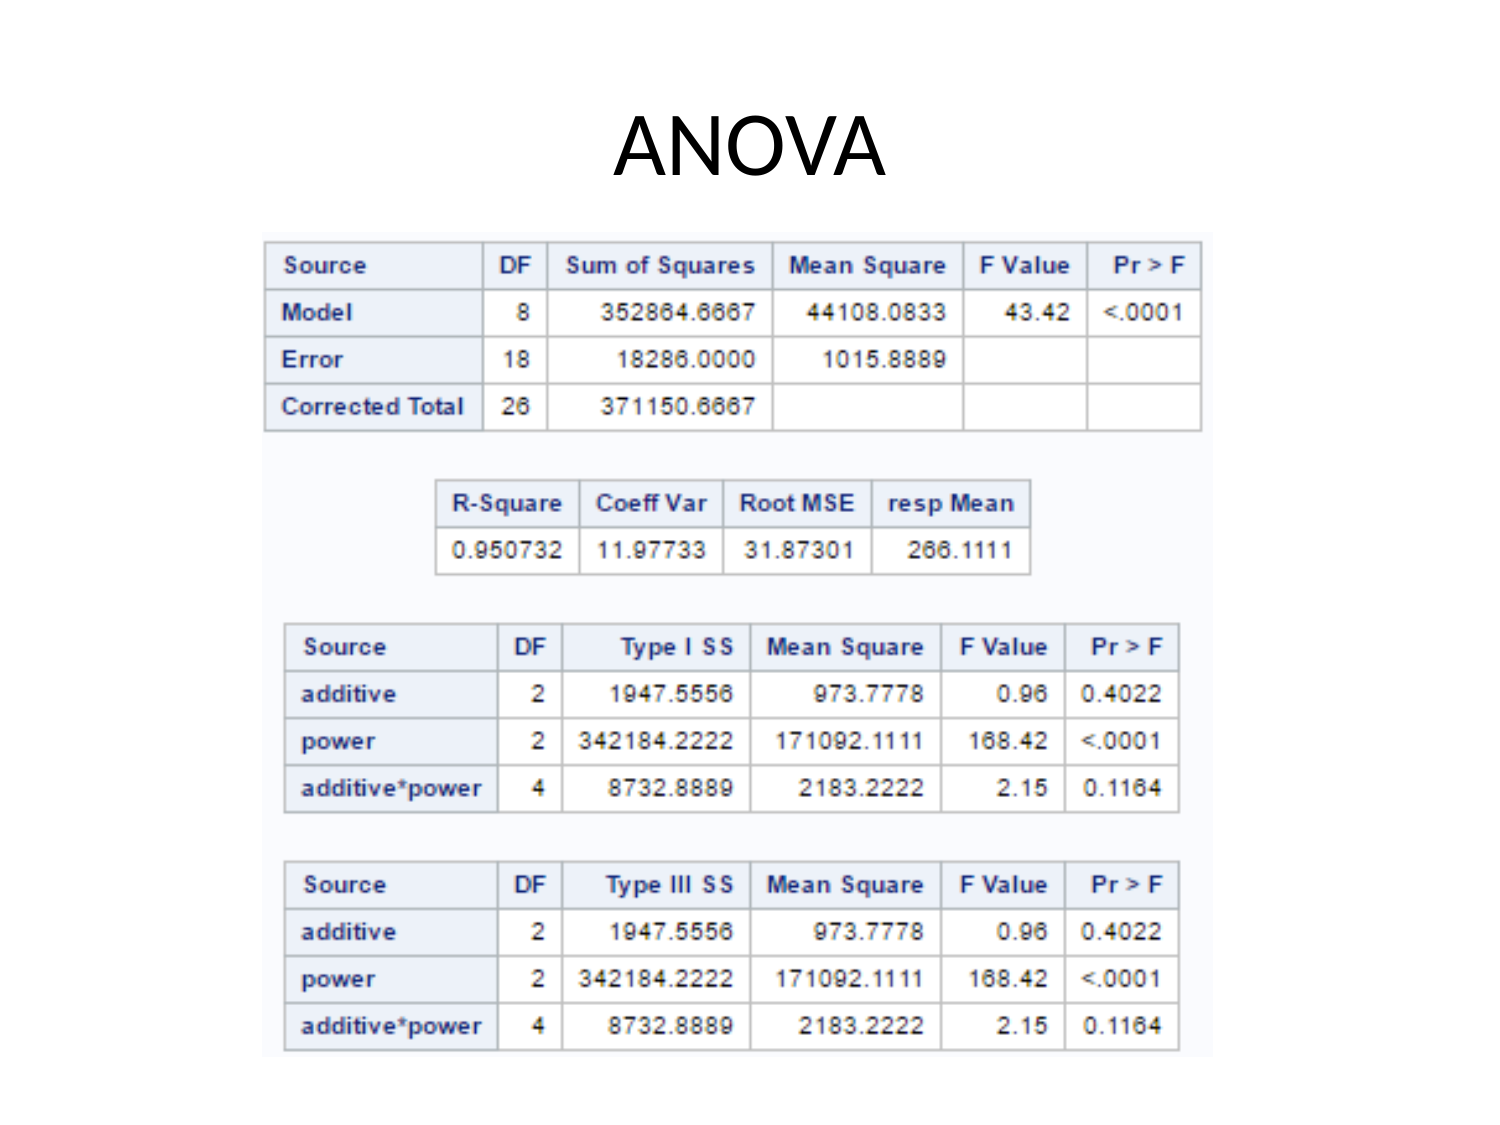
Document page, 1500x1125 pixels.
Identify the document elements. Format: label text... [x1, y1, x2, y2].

picture [262, 232, 1213, 1057]
title ANOVA [75, 45, 1425, 233]
